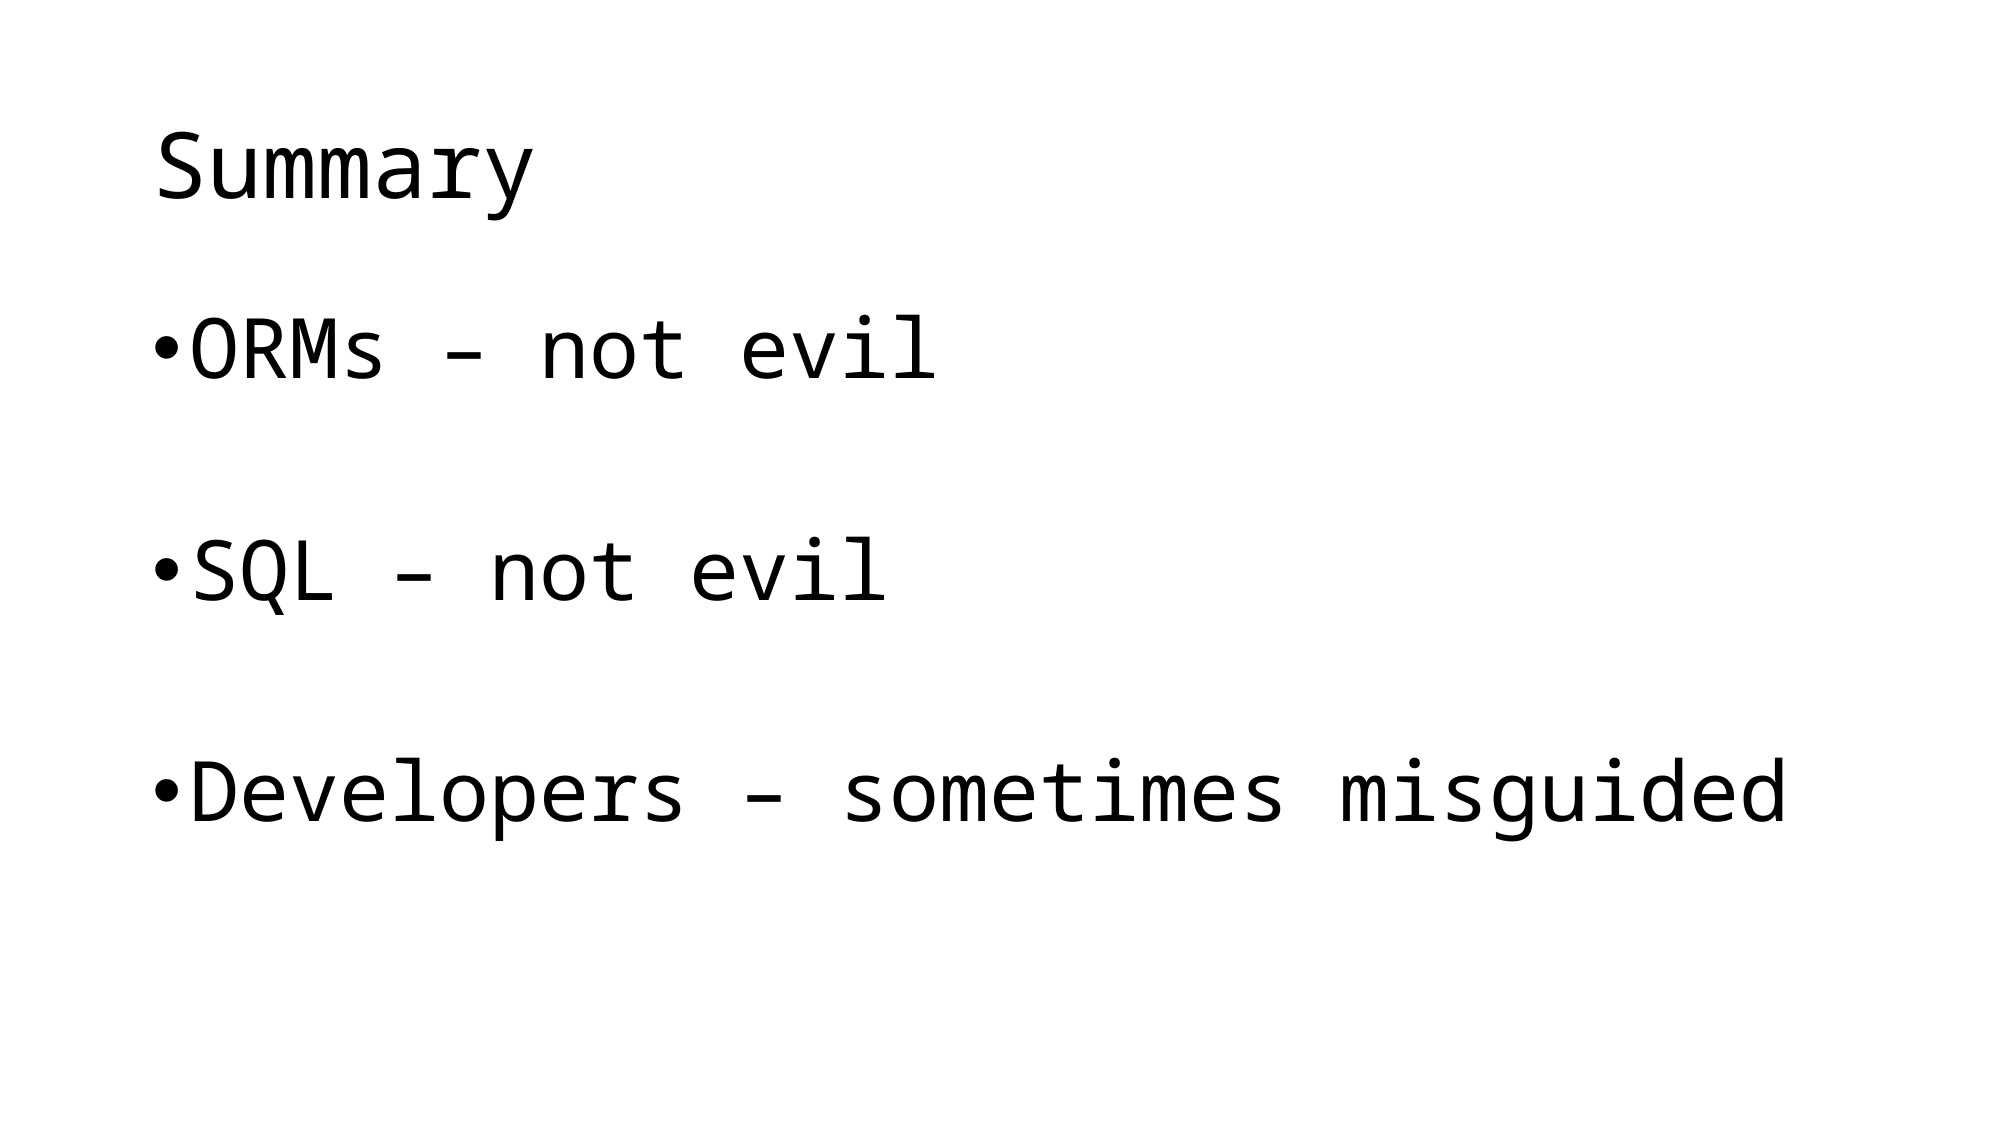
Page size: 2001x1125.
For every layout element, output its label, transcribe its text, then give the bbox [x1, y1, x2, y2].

list ORMs – not evil SQL – not evil Developers – sometimes misguided [137, 299, 1863, 1014]
title Summary [137, 59, 1863, 278]
